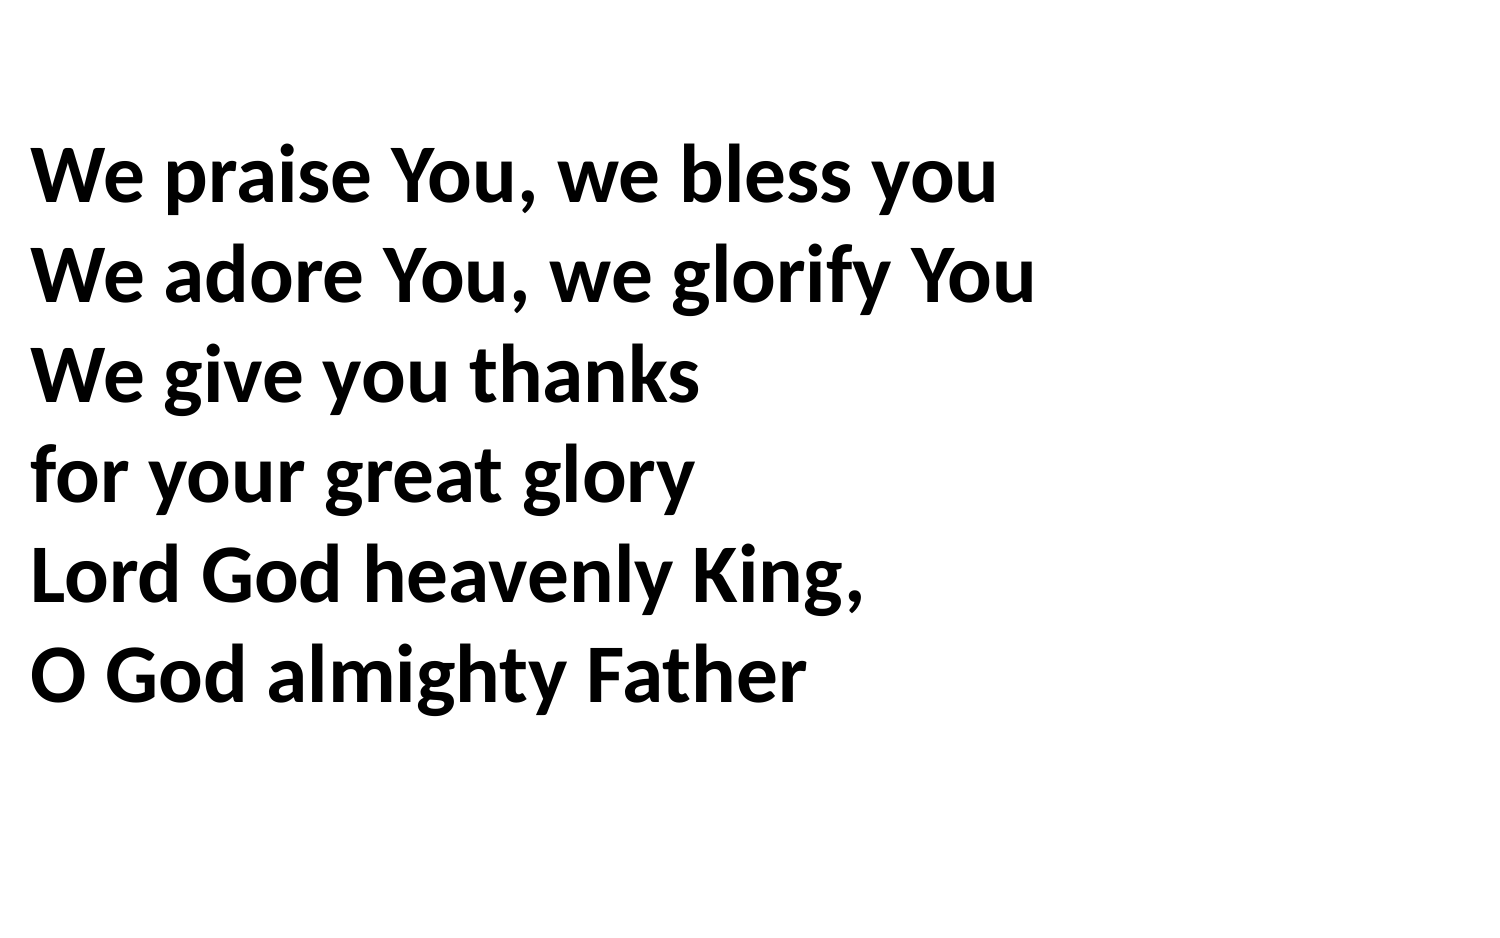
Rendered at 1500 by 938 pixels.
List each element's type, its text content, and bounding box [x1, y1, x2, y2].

text_box We praise You, we bless you We adore You, we glorify You We give you thanks for your great glory Lord God heavenly King, O God almighty Father [15, 111, 1485, 827]
